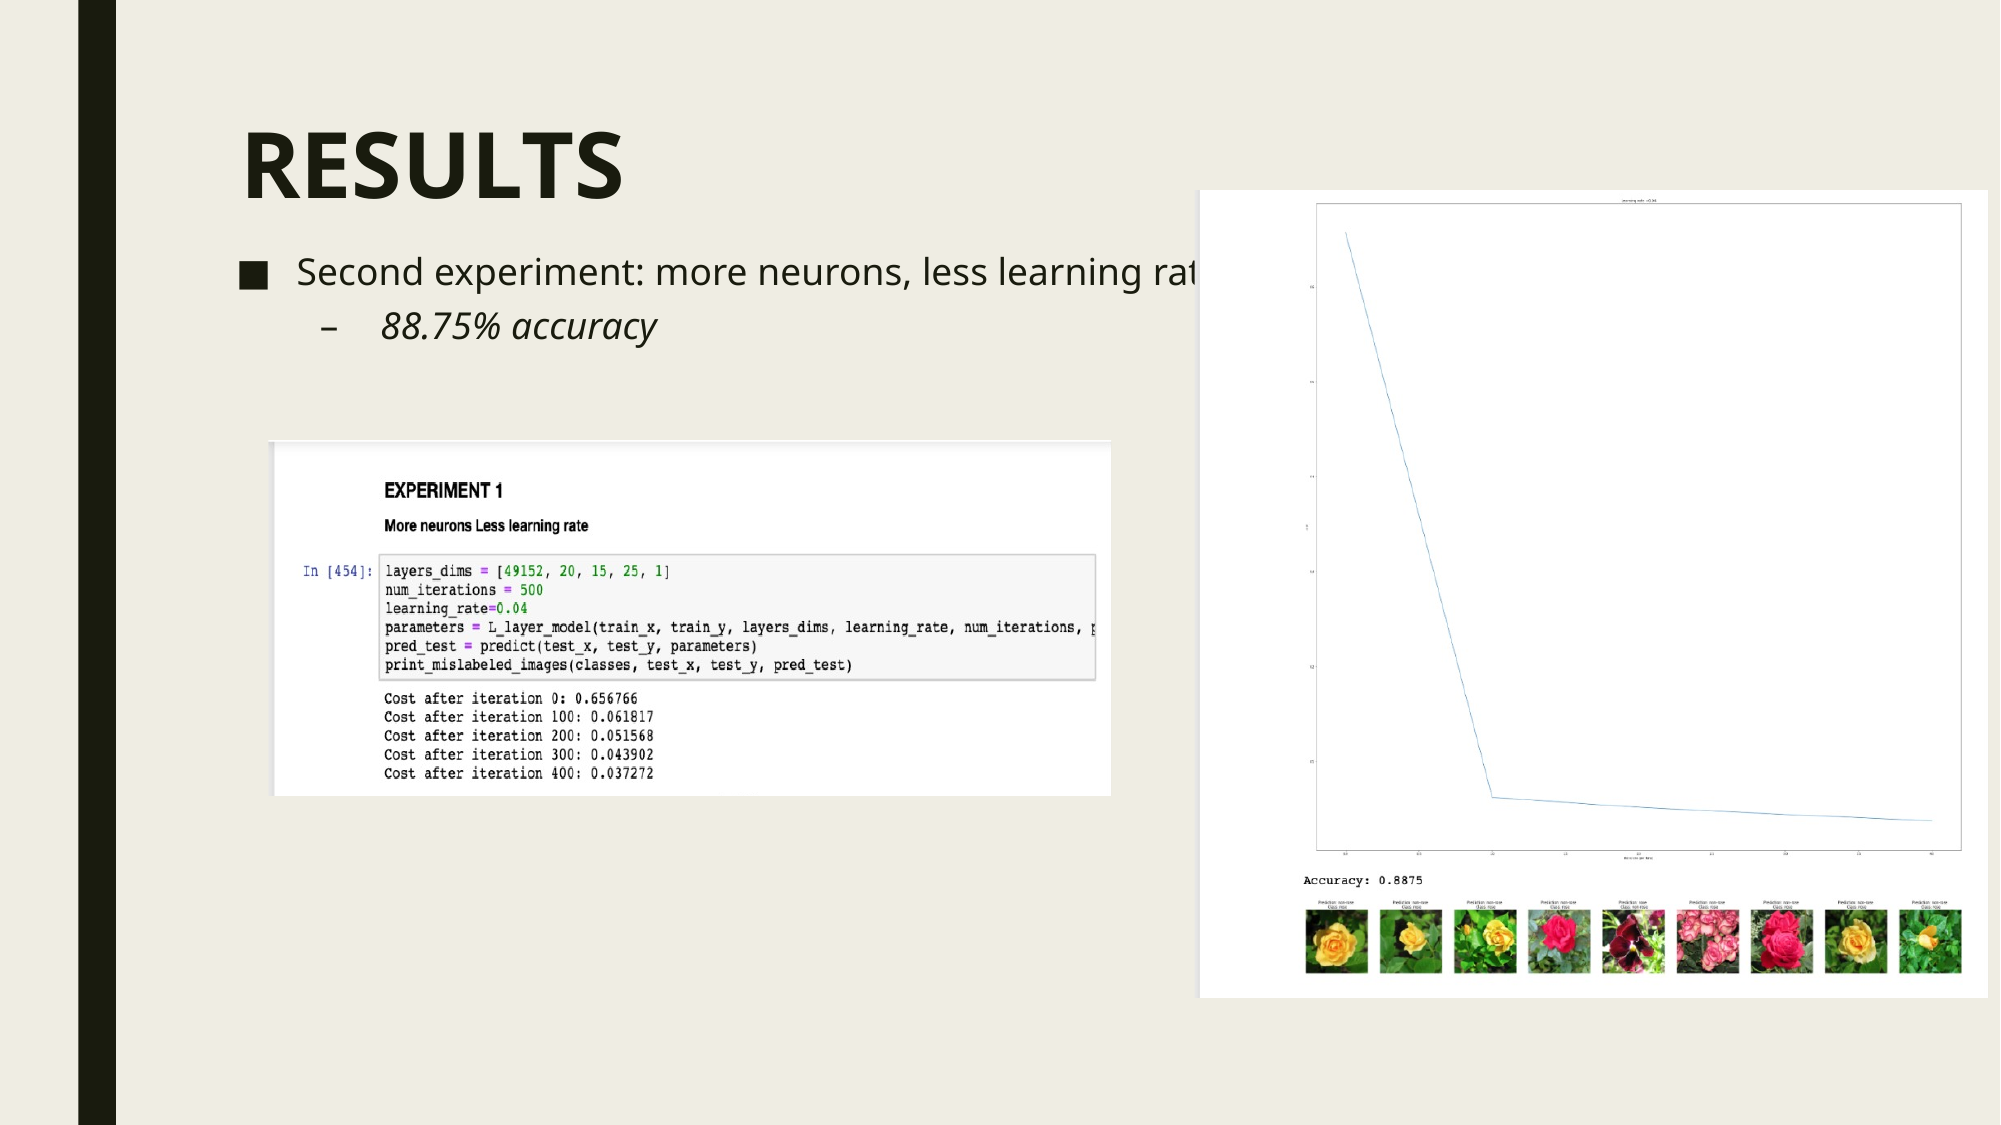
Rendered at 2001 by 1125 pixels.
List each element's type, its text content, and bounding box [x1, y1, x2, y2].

picture [268, 440, 1112, 796]
list Second experiment: more neurons, less learning rate 88.75% accuracy [221, 244, 1194, 357]
title RESULTS [225, 112, 1800, 244]
picture [1194, 190, 1989, 998]
